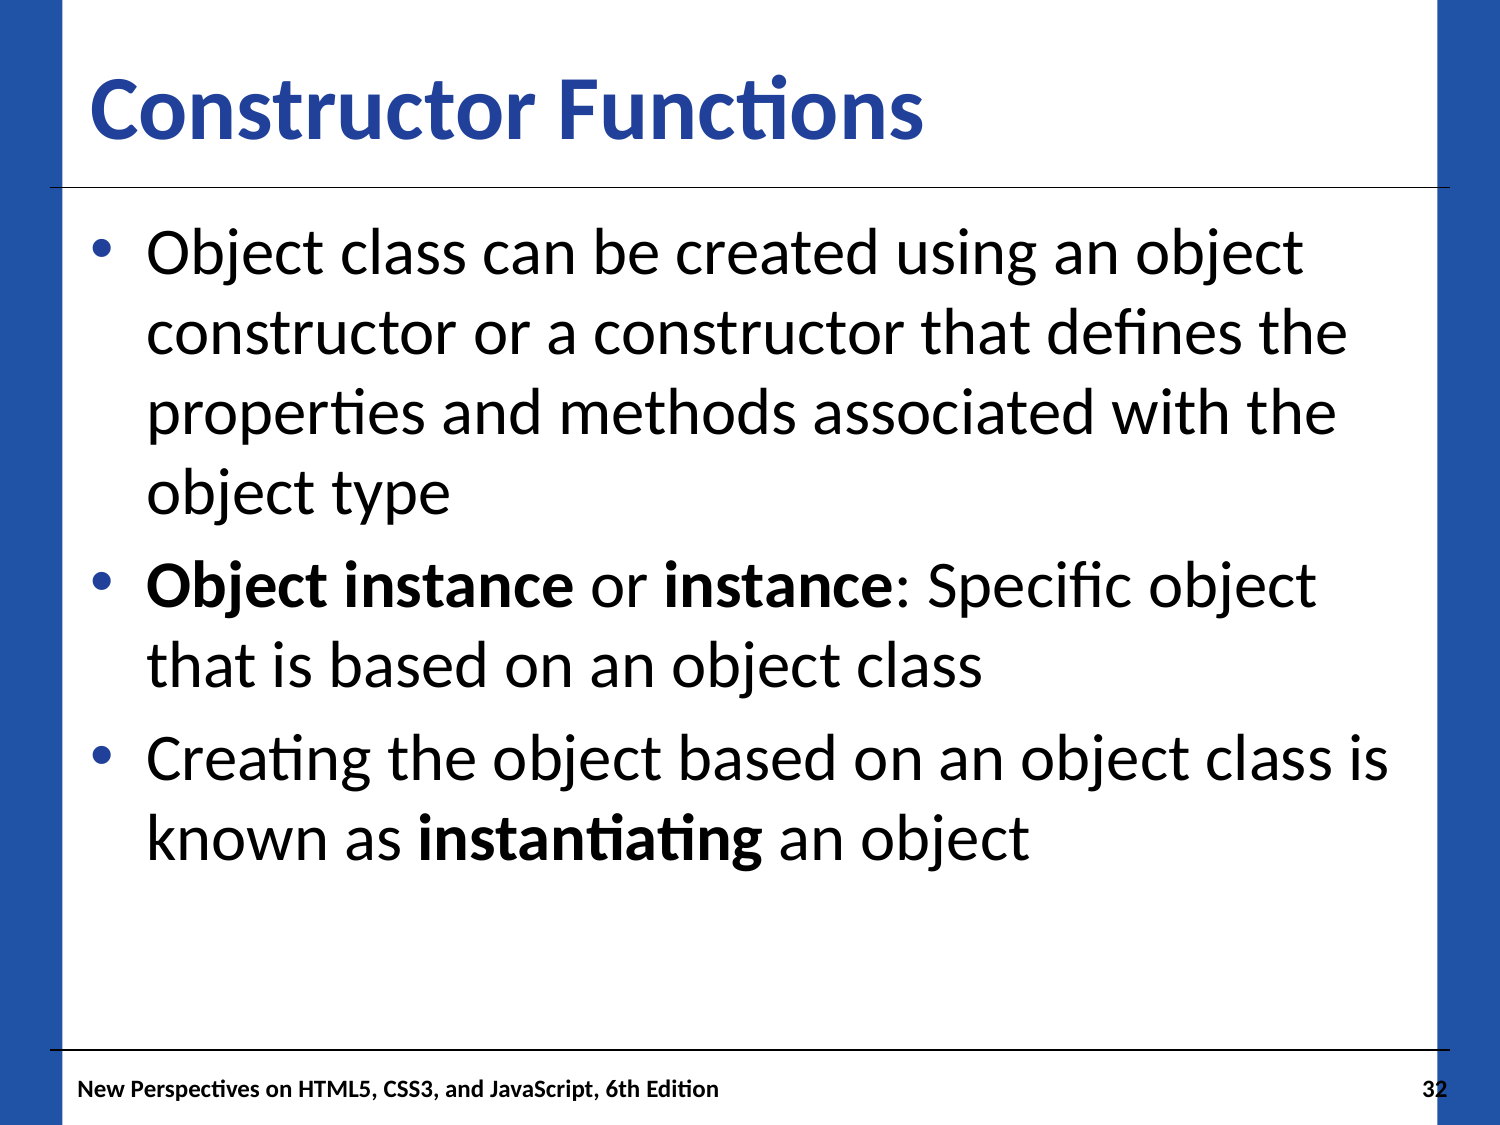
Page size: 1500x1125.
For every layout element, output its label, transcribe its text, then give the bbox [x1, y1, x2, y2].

list Object class can be created using an object constructor or a constructor that defines the properties and methods associated with the object type Object instance or instance: Specific object that is based on an object class Creating the object based on an object class is known as instantiating an object [74, 199, 1438, 1006]
title Constructor Functions [74, 24, 1438, 181]
footer New Perspectives on HTML5, CSS3, and JavaScript, 6th Edition [62, 1050, 1374, 1125]
slide_number 32 [1374, 1050, 1463, 1125]
